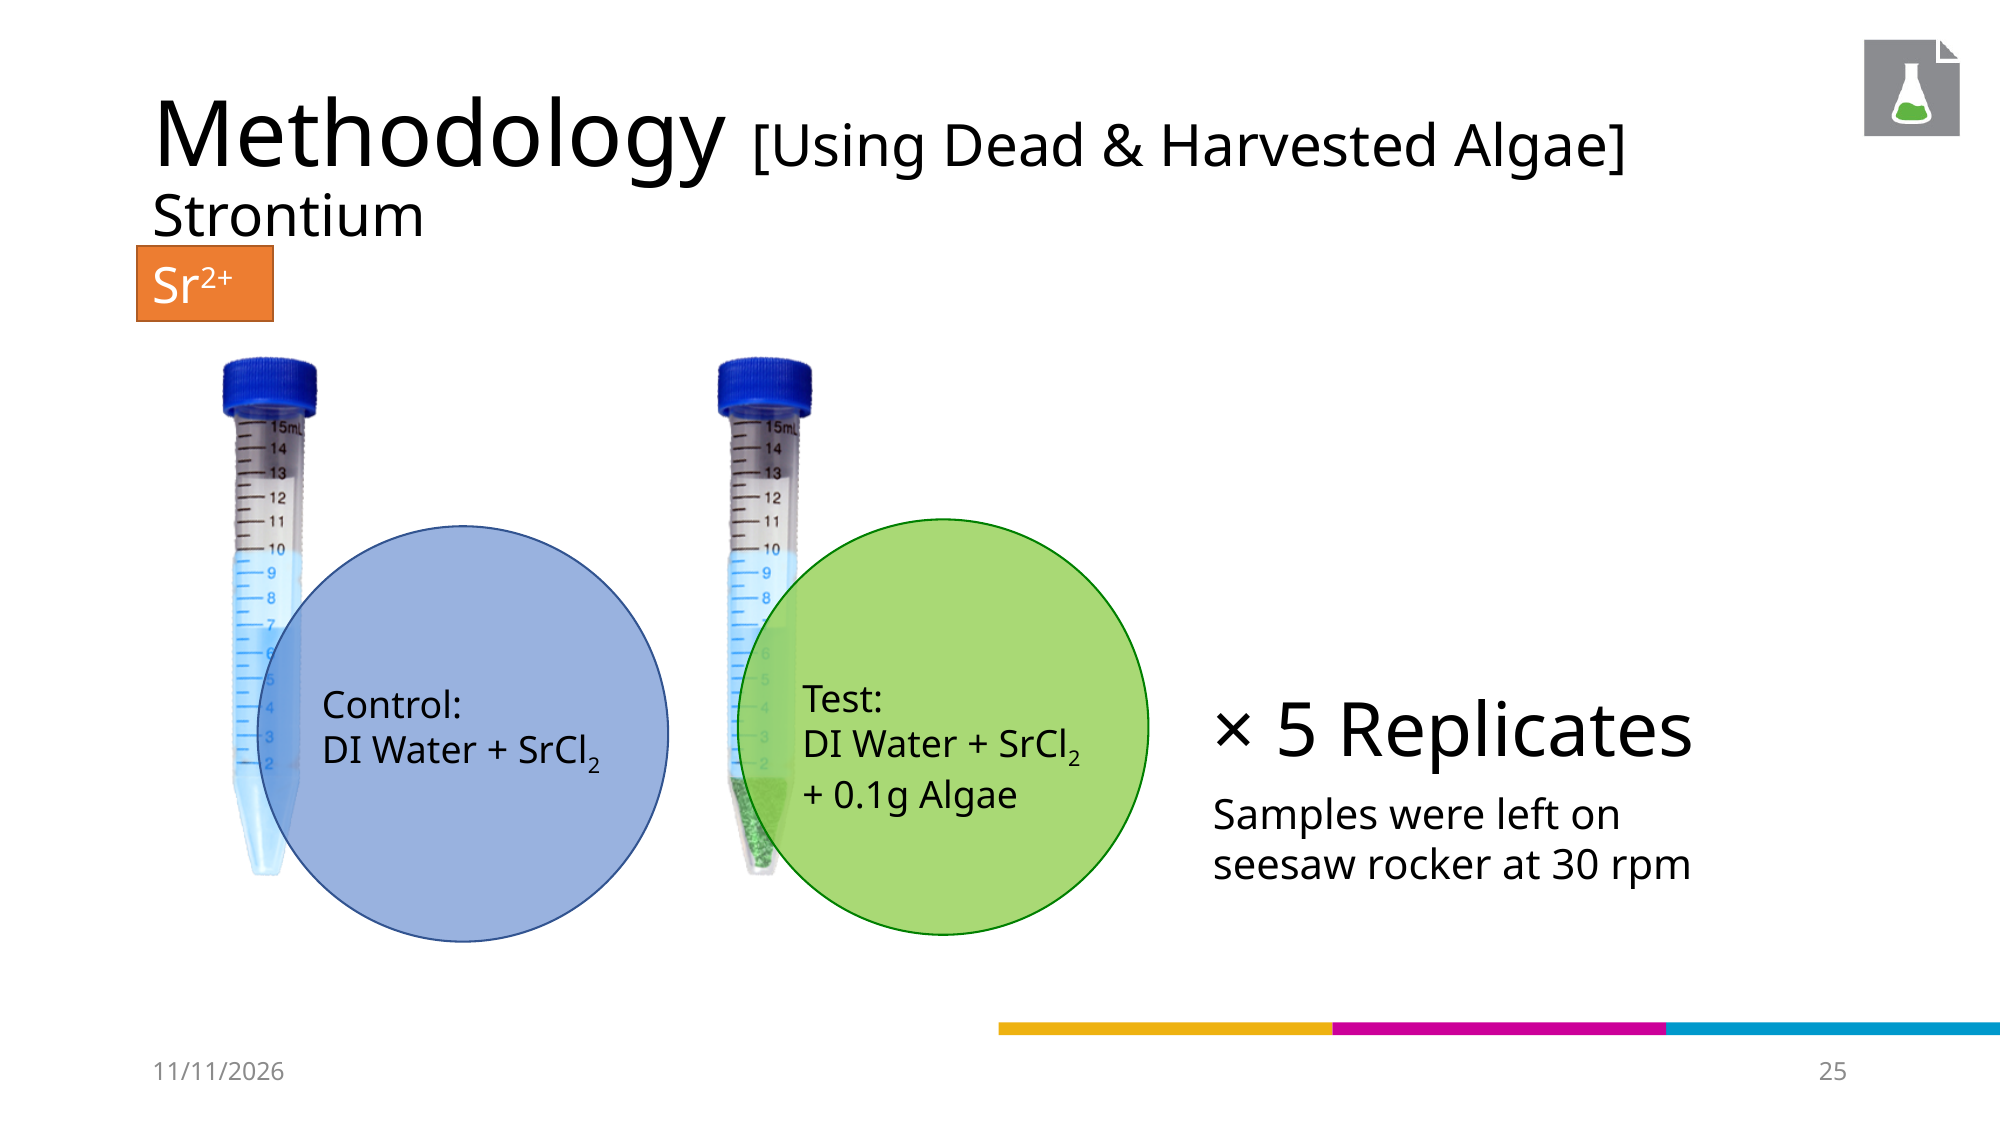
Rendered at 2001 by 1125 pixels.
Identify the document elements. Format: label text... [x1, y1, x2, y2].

text_box Samples were left on seesaw rocker at 30 rpm [1198, 780, 1711, 895]
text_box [737, 519, 1149, 935]
text_box × 5 Replicates [1198, 674, 1711, 779]
slide_number 25 [1412, 1042, 1863, 1103]
picture [717, 356, 813, 877]
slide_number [137, 1042, 588, 1103]
title Methodology [Using Dead & Harvested Algae] Strontium [137, 59, 1863, 278]
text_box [257, 526, 669, 942]
picture [1862, 37, 1961, 137]
text_box Sr2+ [136, 245, 274, 322]
picture [222, 356, 318, 877]
